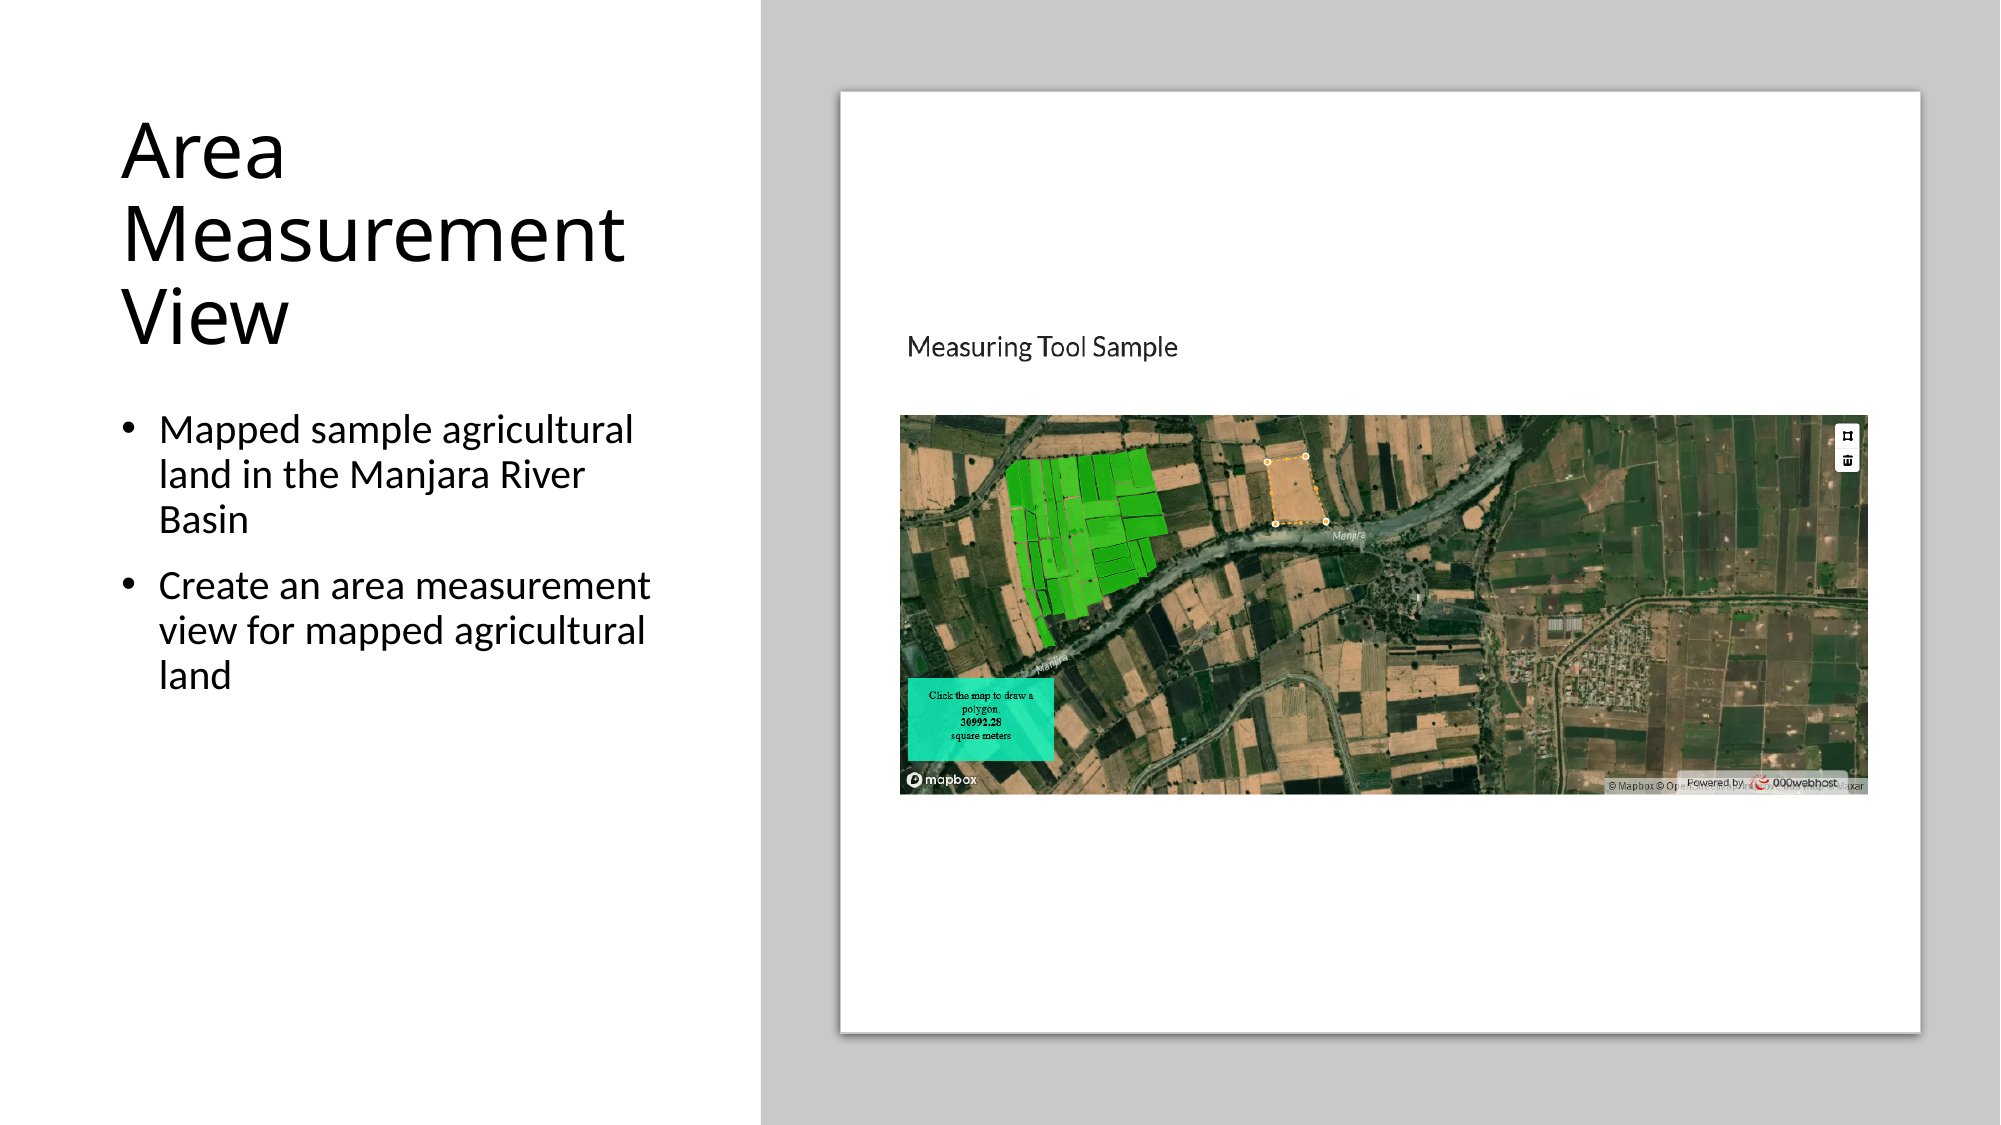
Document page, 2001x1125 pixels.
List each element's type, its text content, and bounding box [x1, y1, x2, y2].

text_box [839, 90, 1922, 1034]
title Area Measurement View [106, 103, 682, 370]
picture [886, 320, 1875, 805]
list Mapped sample agricultural land in the Manjara River Basin Create an area measurement view for mapped agricultural land [106, 399, 682, 1021]
text_box [760, 0, 2000, 1125]
